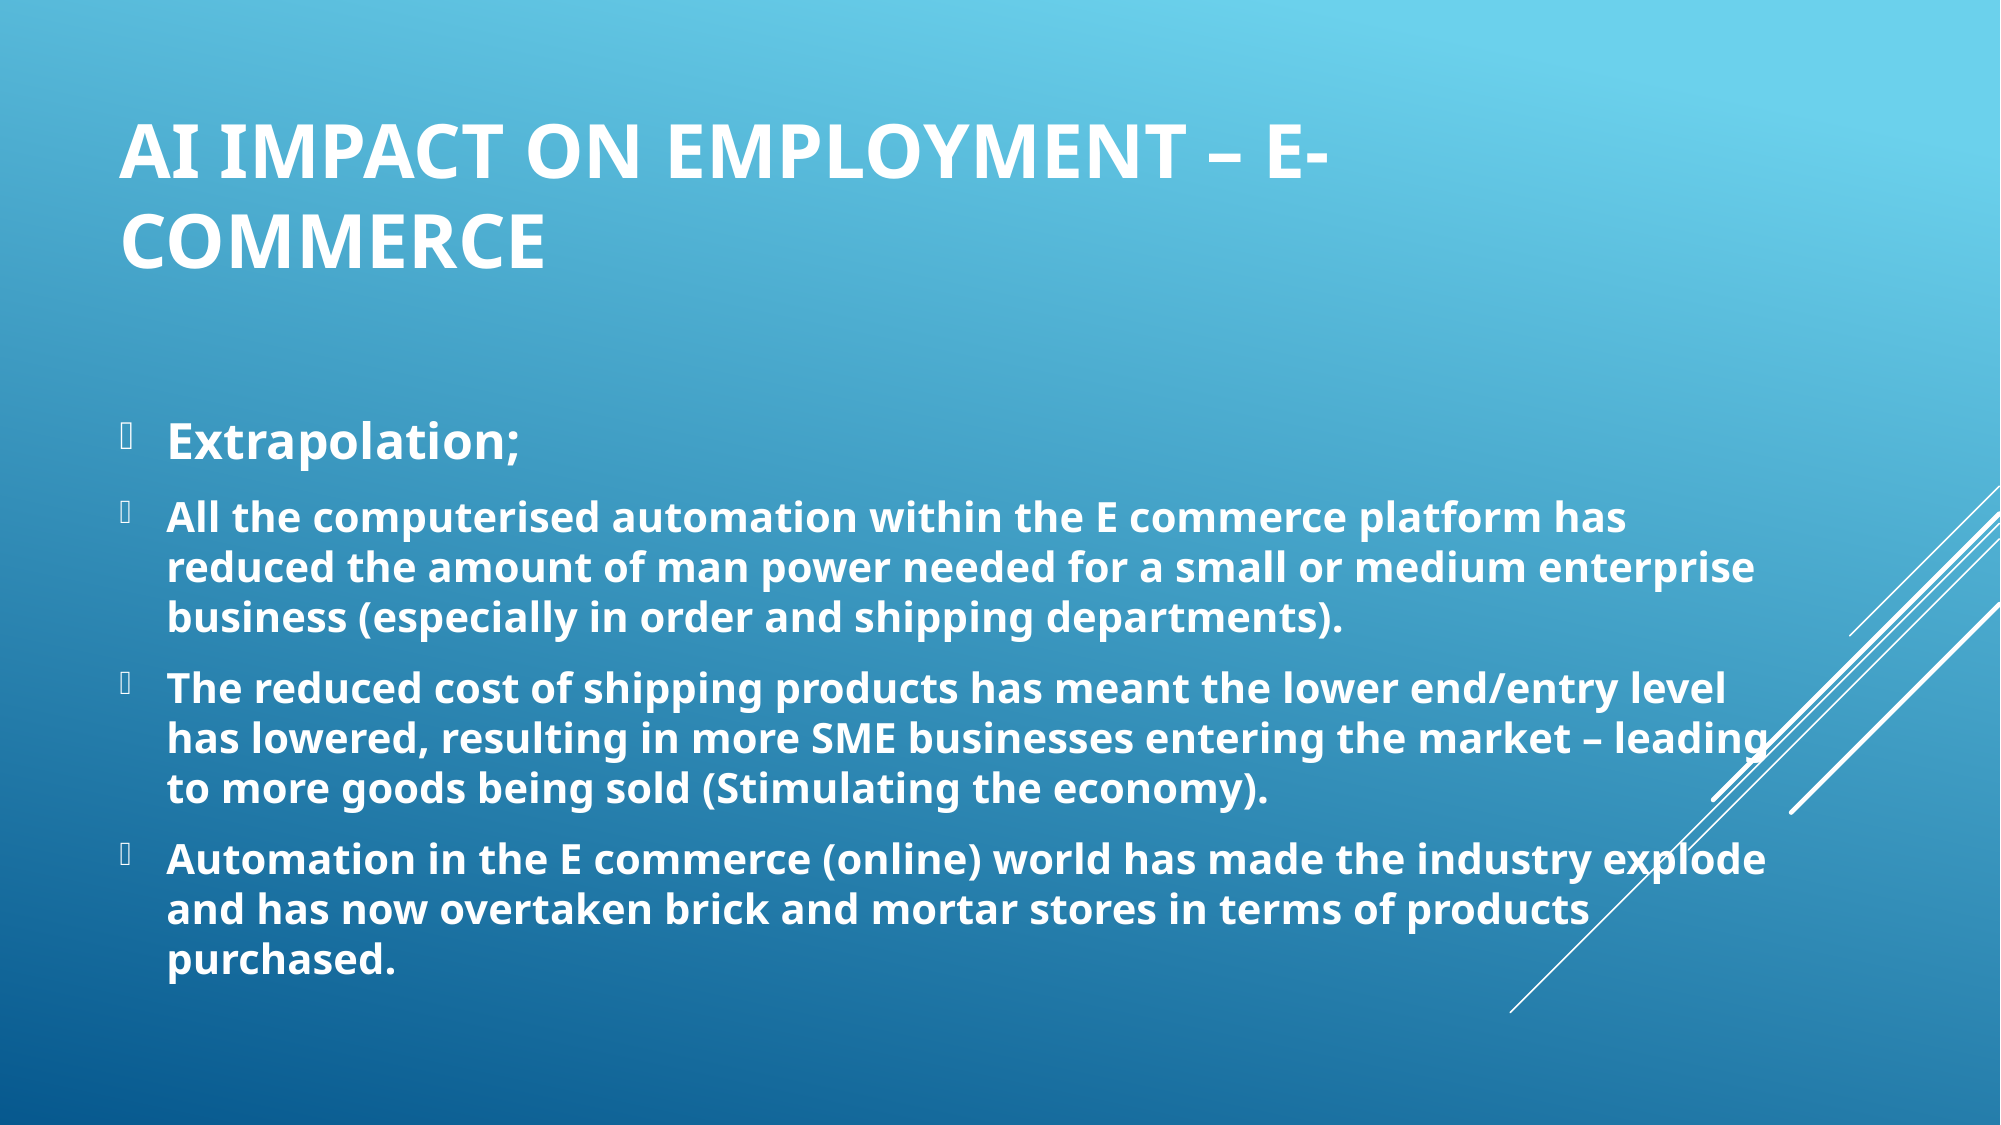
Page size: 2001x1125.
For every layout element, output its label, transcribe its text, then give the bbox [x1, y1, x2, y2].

list Extrapolation; All the computerised automation within the E commerce platform has reduced the amount of man power needed for a small or medium enterprise business (especially in order and shipping departments). The reduced cost of shipping products has meant the lower end/entry level has lowered, resulting in more SME businesses entering the market – leading to more goods being sold (Stimulating the economy). Automation in the E commerce (online) world has made the industry explode and has now overtaken brick and mortar stores in terms of products purchased. [104, 317, 1816, 1076]
title AI impact on employment – E-Commerce [104, 69, 1505, 317]
